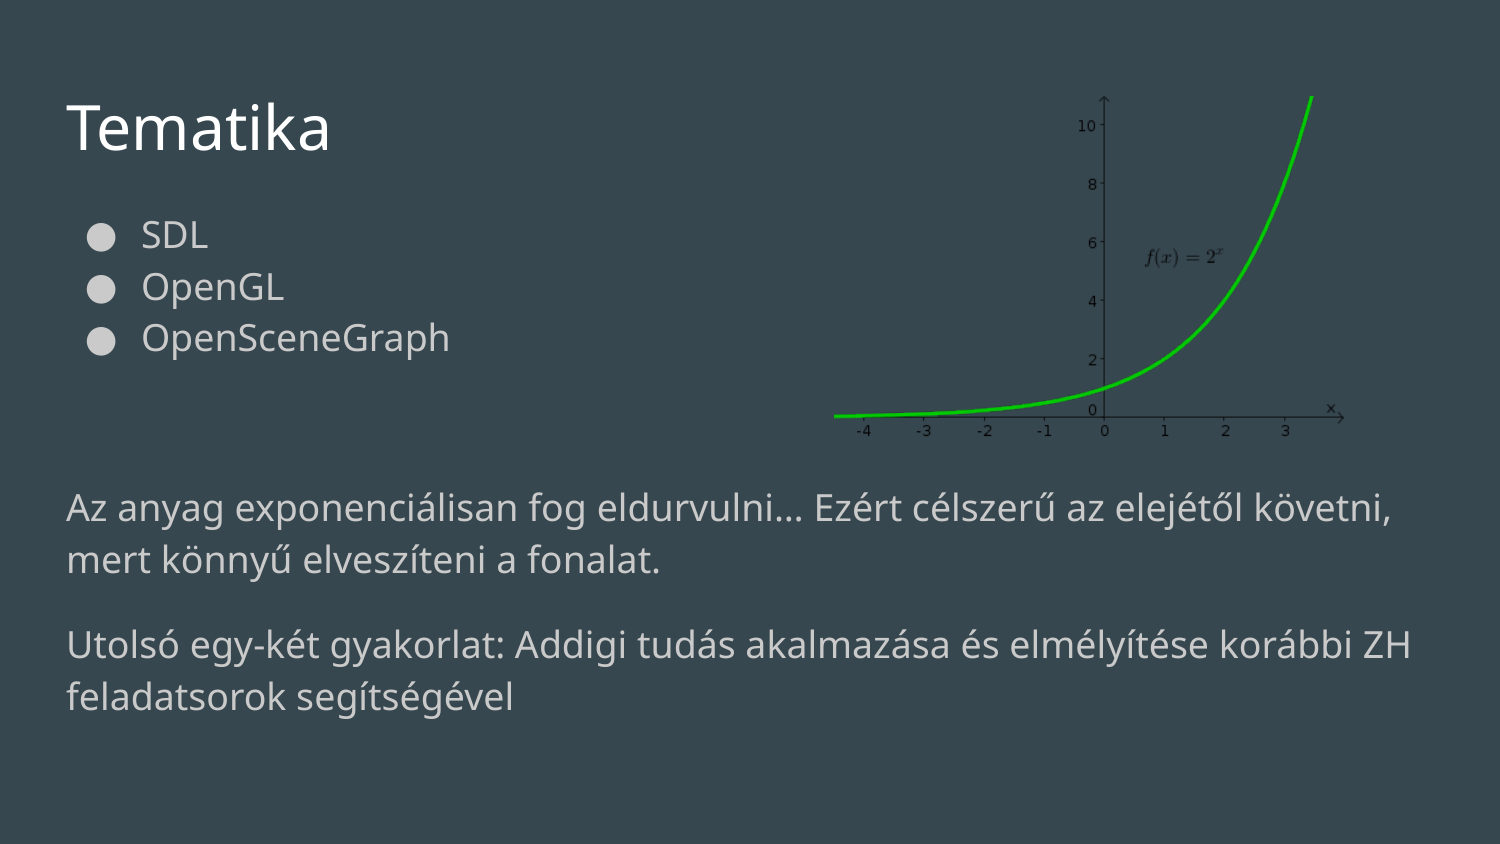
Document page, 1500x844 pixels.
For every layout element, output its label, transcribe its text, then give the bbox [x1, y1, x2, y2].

title Tematika [51, 72, 1449, 167]
list SDL OpenGL OpenSceneGraph Az anyag exponenciálisan fog eldurvulni… Ezért célszerű az elejétől követni, mert könnyű elveszíteni a fonalat. Utolsó egy-két gyakorlat: Addigi tudás akalmazása és elmélyítése korábbi ZH feladatsorok segítségével [51, 189, 1449, 750]
picture [833, 96, 1344, 453]
